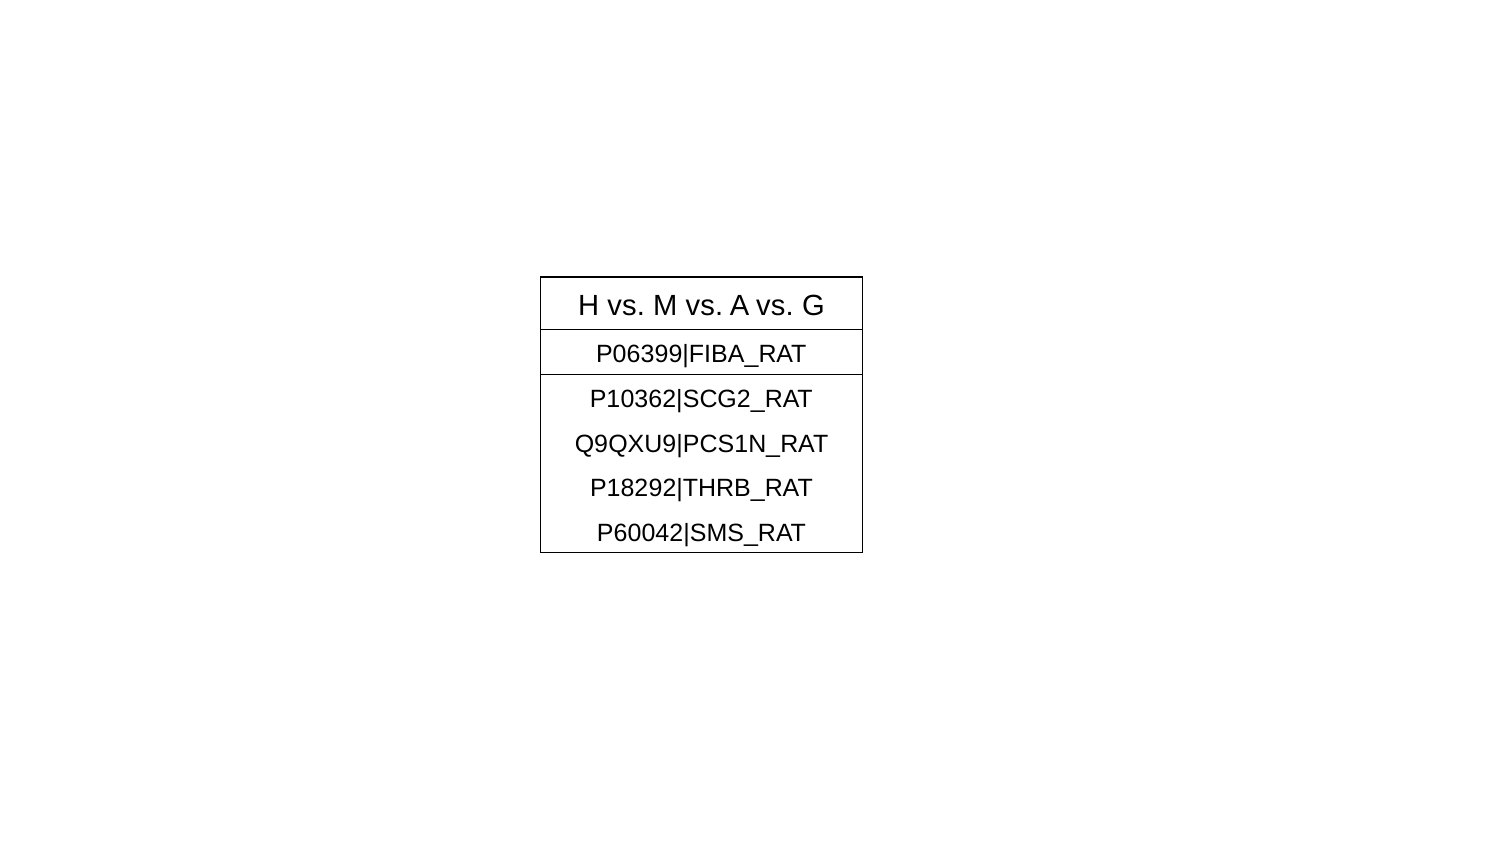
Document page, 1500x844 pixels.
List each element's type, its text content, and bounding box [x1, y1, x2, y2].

table_cell P60042|SMS_RAT [541, 508, 862, 552]
table_cell P06399|FIBA_RAT [541, 330, 862, 374]
table_header H vs. M vs. A vs. G [541, 278, 862, 329]
table_cell P18292|THRB_RAT [541, 464, 862, 508]
table_cell P10362|SCG2_RAT [541, 375, 862, 419]
table_cell Q9QXU9|PCS1N_RAT [541, 419, 862, 464]
